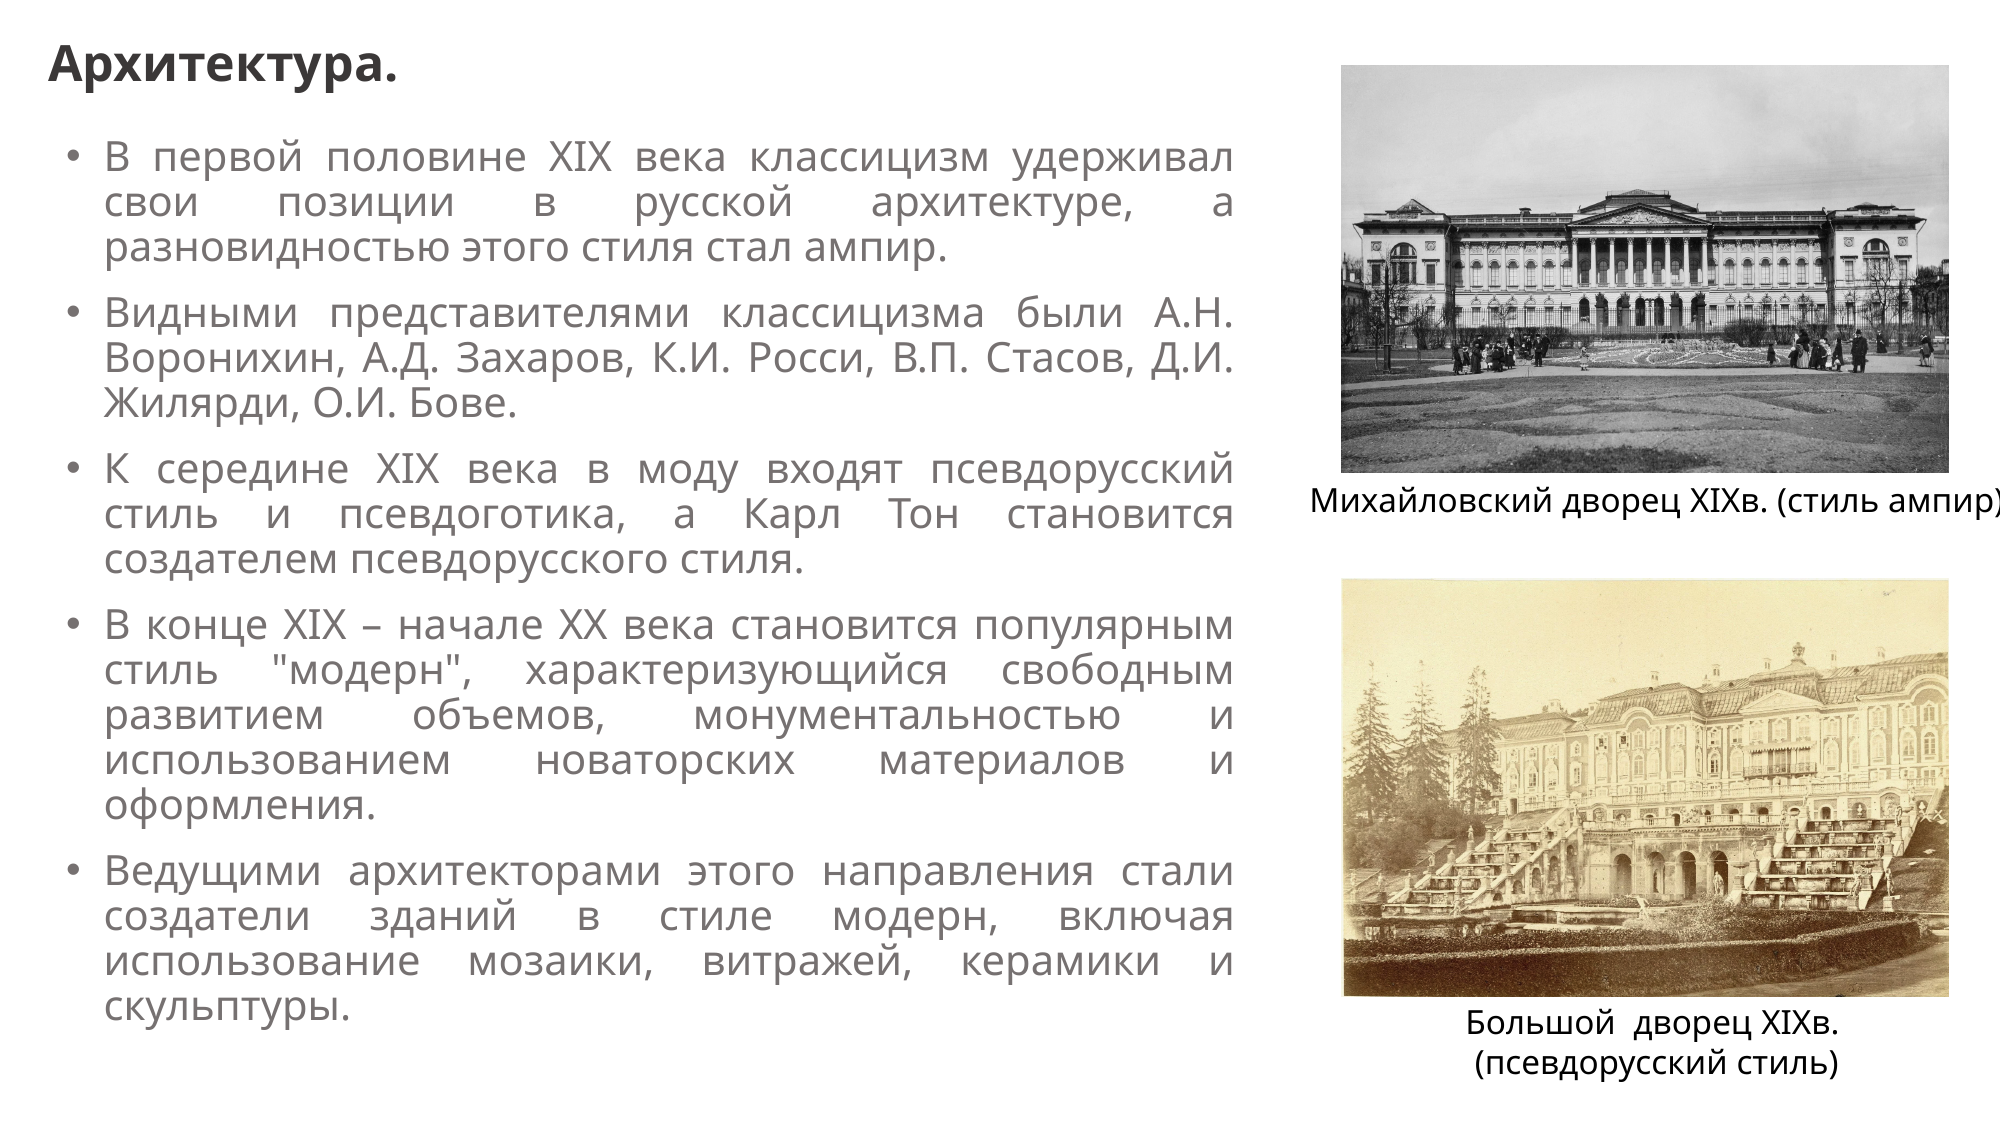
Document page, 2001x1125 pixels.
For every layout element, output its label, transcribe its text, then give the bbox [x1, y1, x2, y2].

text_box Михайловский дворец XIXв. (стиль ампир) [1294, 472, 2000, 527]
picture [1341, 65, 1950, 473]
text_box Большой дворец XIXв. (псевдорусский стиль) [1353, 993, 1961, 1089]
list В первой половине XIX века классицизм удерживал свои позиции в русской архитектуре, а разновидностью этого стиля стал ампир. Видными представителями классицизма были А.Н. Воронихин, А.Д. Захаров, К.И. Росси, В.П. Стасов, Д.И. Жилярди, О.И. Бове. К середине XIX века в моду входят псевдорусский стиль и псевдоготика, а Карл Тон становится создателем псевдорусского стиля. В конце XIX – начале XX века становится популярным стиль "модерн", характеризующийся свободным развитием объемов, монументальностью и использованием новаторских материалов и оформления. Ведущими архитекторами этого направления стали создатели зданий в стиле модерн, включая использование мозаики, витражей, керамики и скульптуры. [50, 127, 1250, 1078]
title Архитектура. [33, 19, 1759, 112]
picture [1341, 578, 1950, 997]
